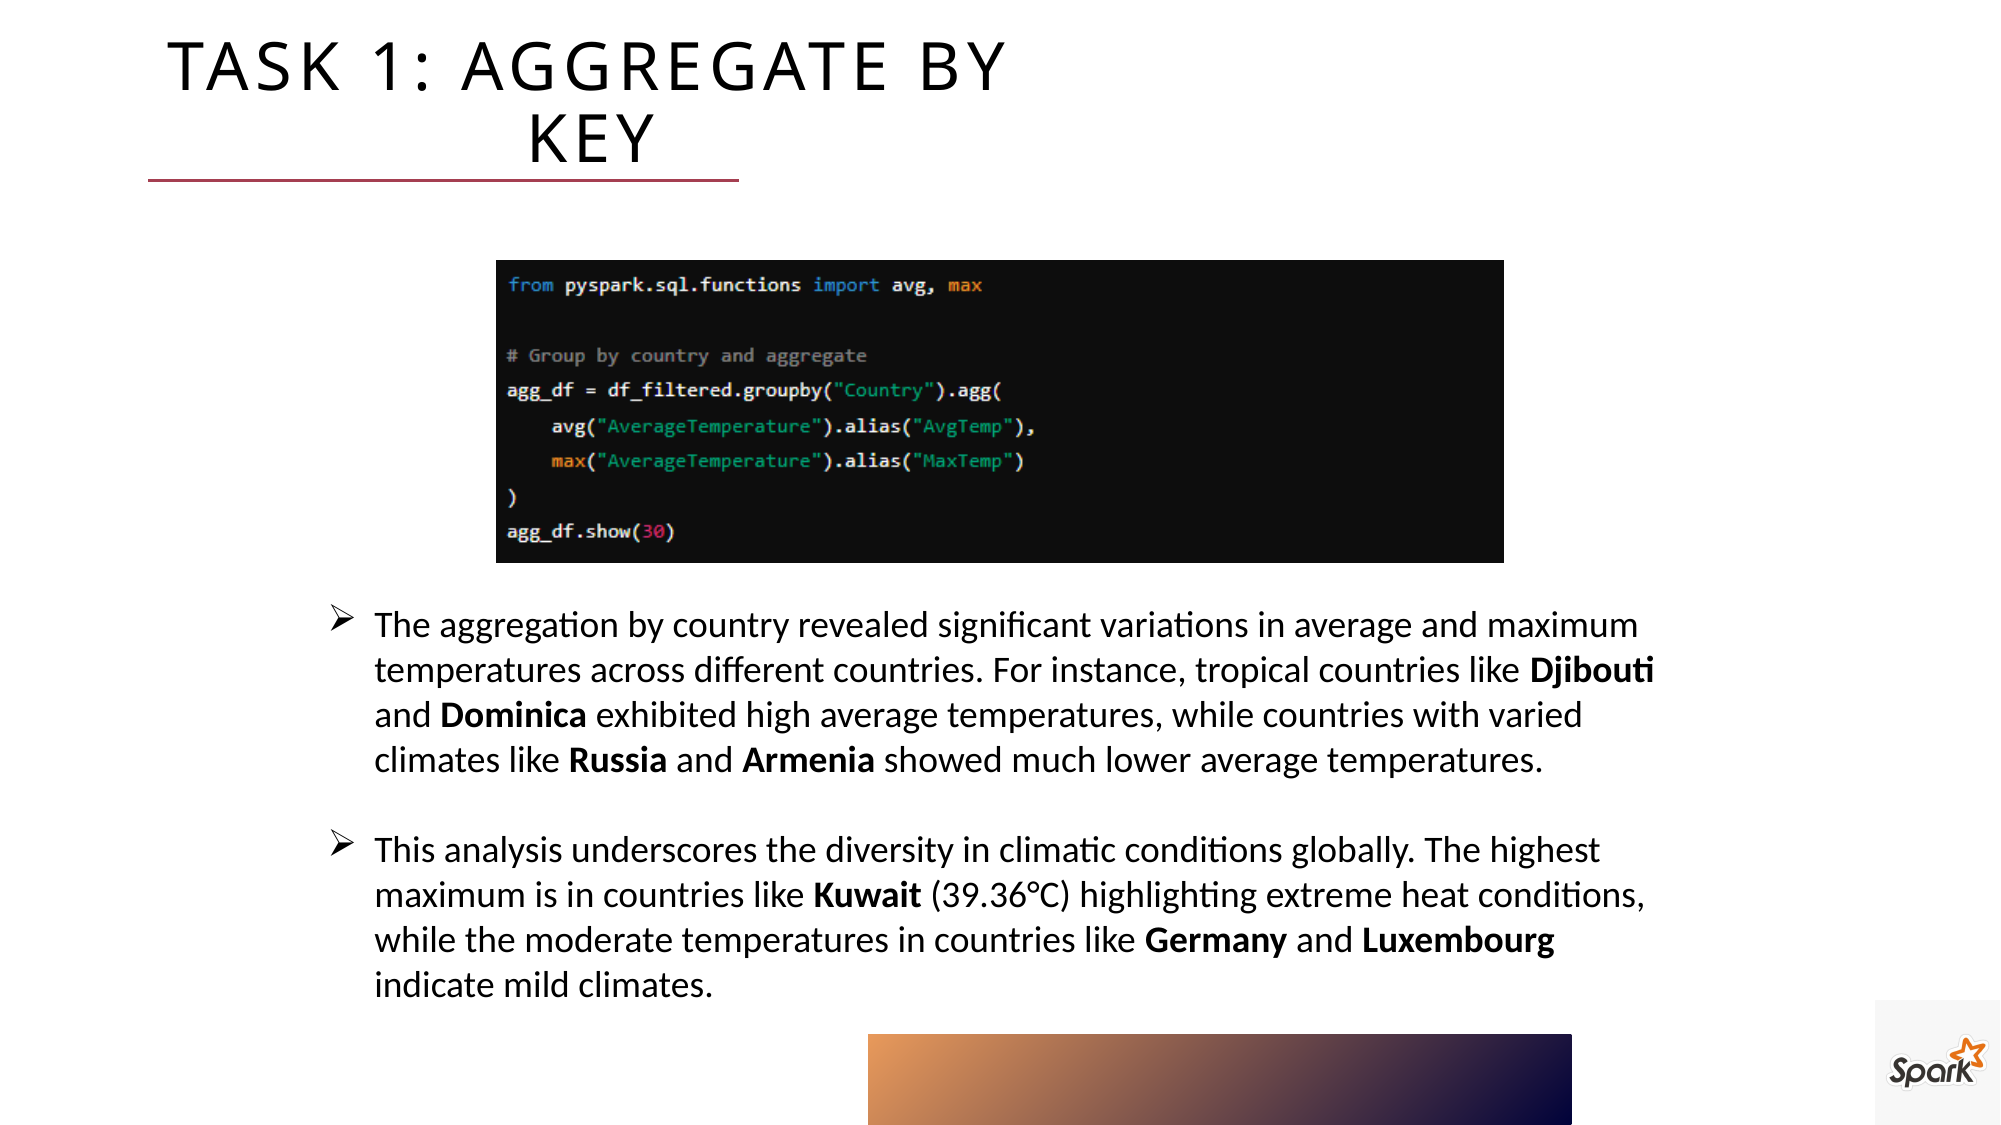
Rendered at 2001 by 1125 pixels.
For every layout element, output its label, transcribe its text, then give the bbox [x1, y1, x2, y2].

text_box Task 1: aggregate by key [103, 0, 1078, 185]
text_box The aggregation by country revealed significant variations in average and maximum temperatures across different countries. For instance, tropical countries like Djibouti and Dominica exhibited high average temperatures, while countries with varied climates like Russia and Armenia showed much lower average temperatures. This analysis underscores the diversity in climatic conditions globally. The highest maximum is in countries like Kuwait (39.36°C) highlighting extreme heat conditions, while the moderate temperatures in countries like Germany and Luxembourg indicate mild climates. [312, 592, 1688, 1013]
picture [1874, 999, 2000, 1125]
picture [495, 260, 1505, 563]
